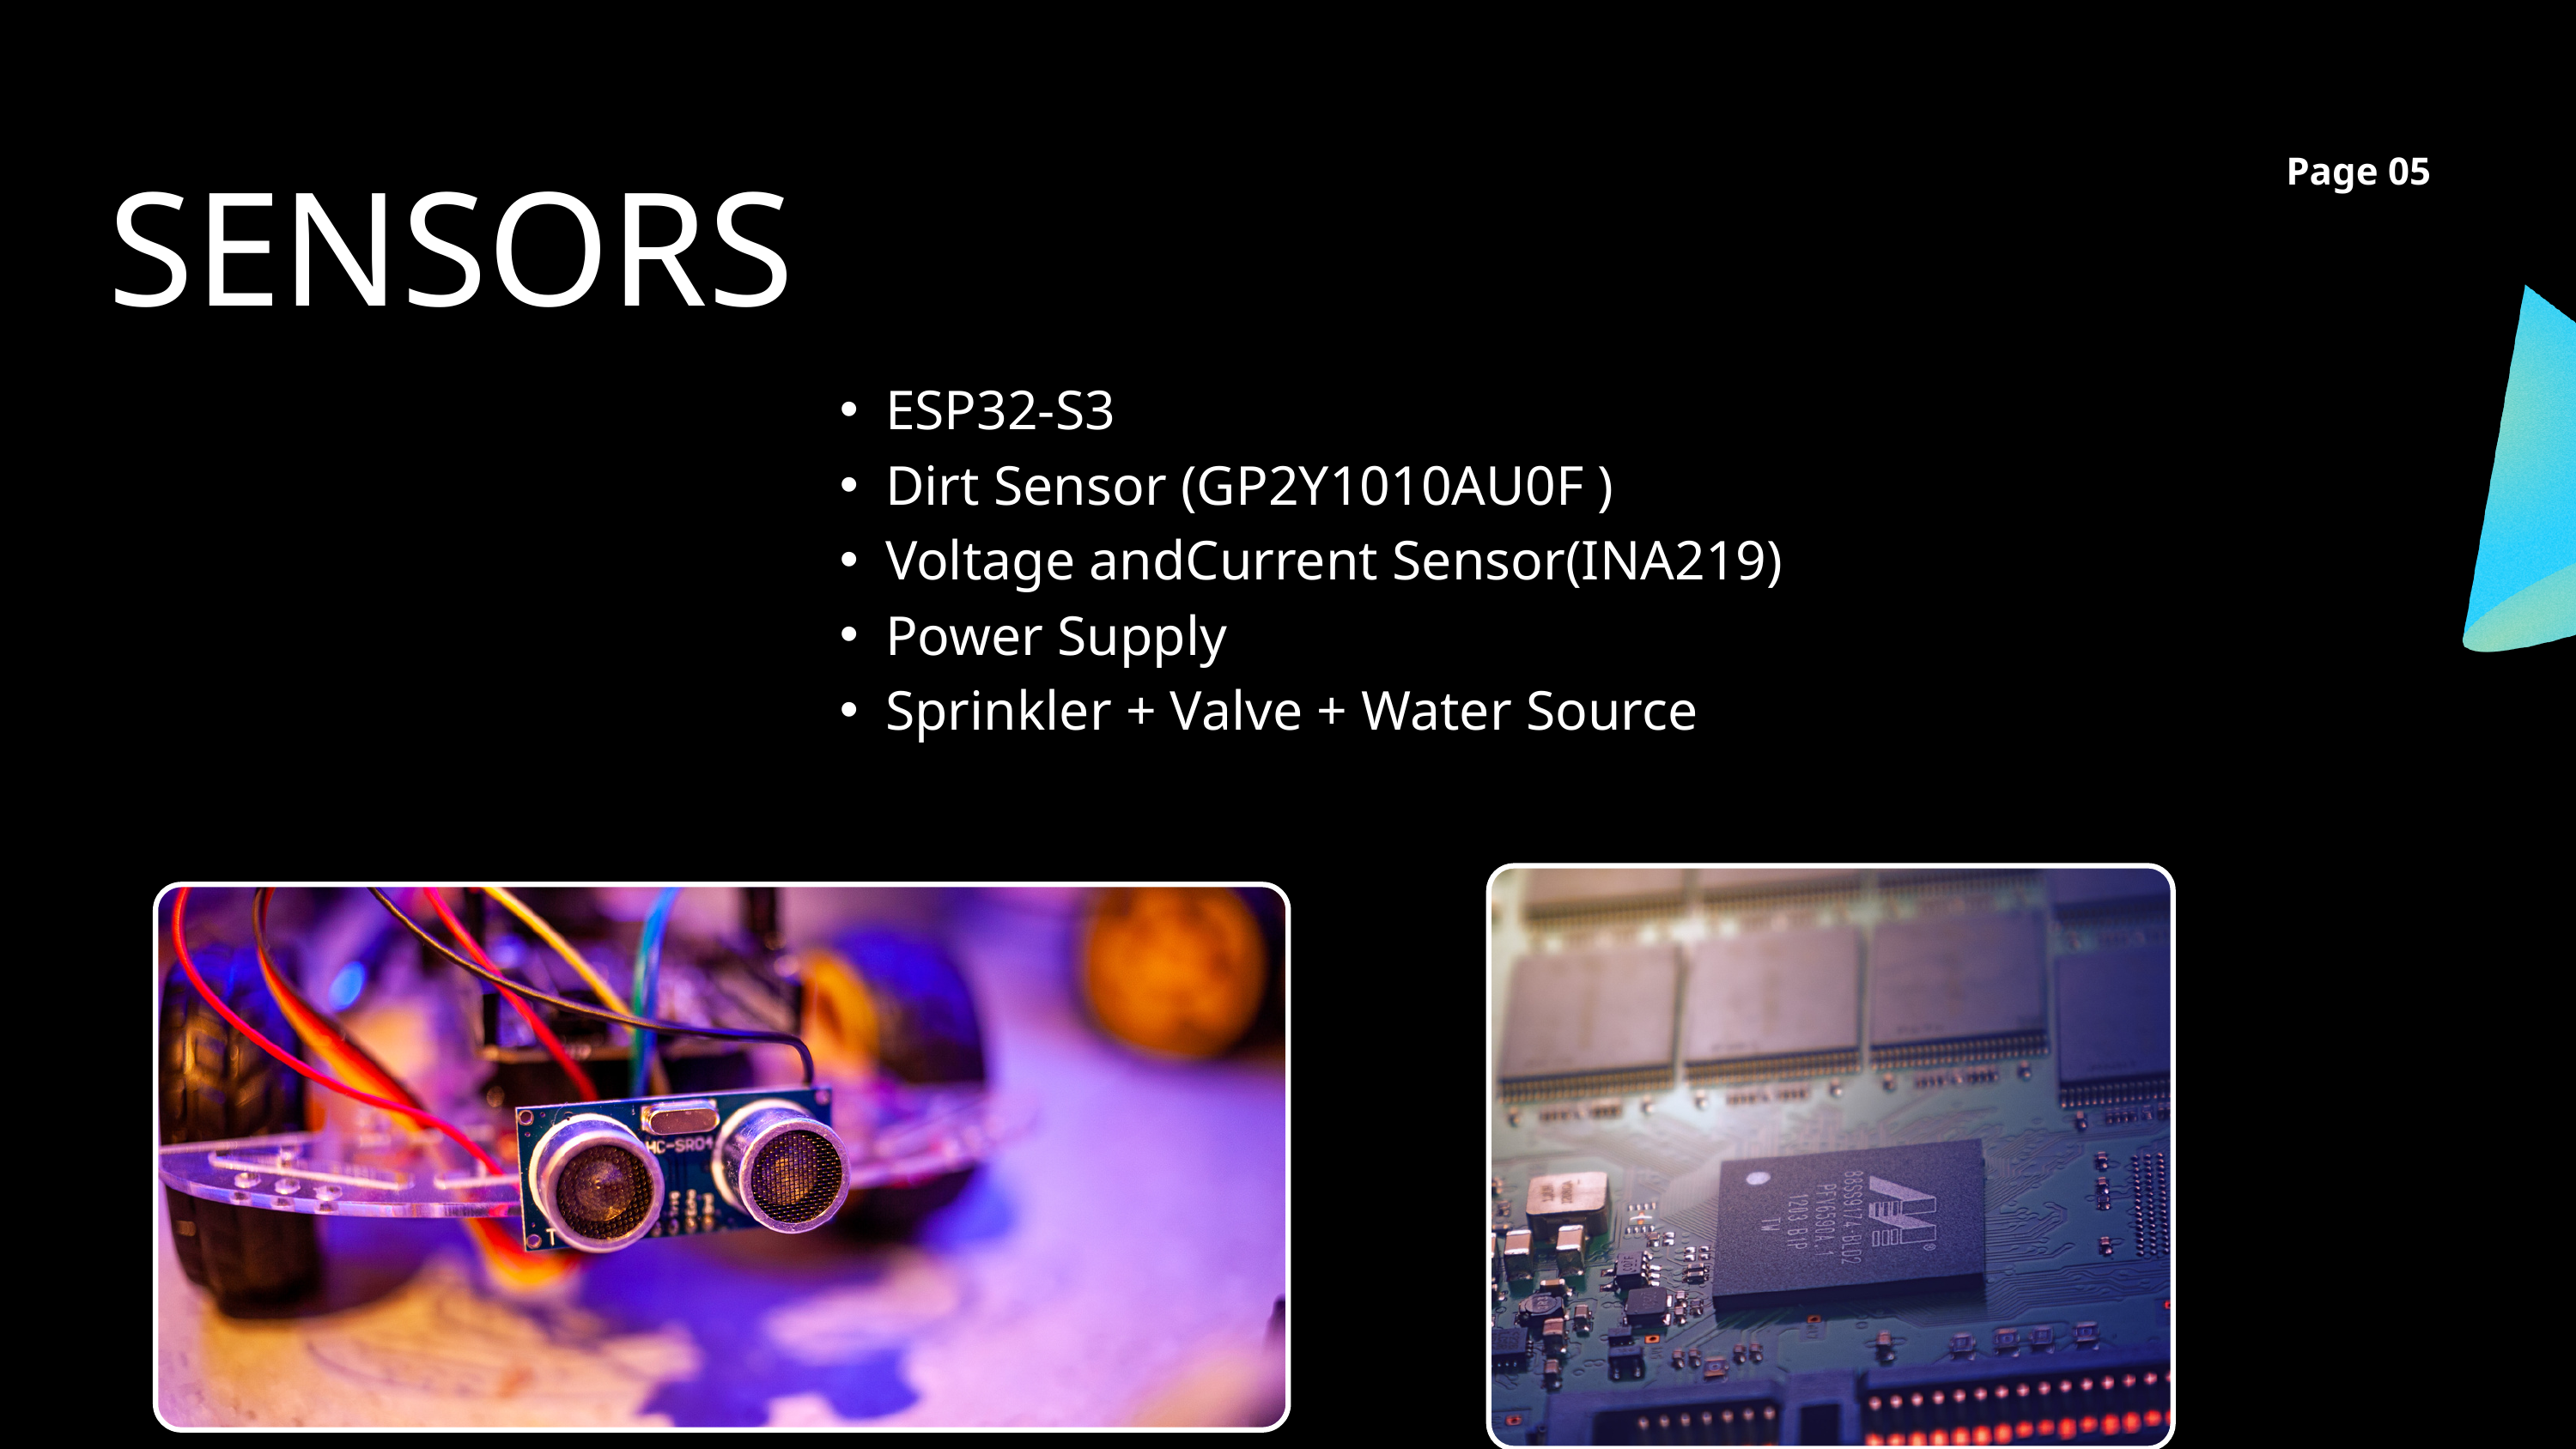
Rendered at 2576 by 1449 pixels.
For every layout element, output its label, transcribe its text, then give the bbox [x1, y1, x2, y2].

text_box Page 05 [2243, 139, 2432, 192]
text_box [155, 884, 1289, 1430]
text_box [2454, 284, 2576, 365]
text_box SENSORS [107, 132, 1108, 337]
text_box ESP32-S3 Dirt Sensor (GP2Y1010AU0F ) Voltage andCurrent Sensor(INA219) Power Supply Sprinkler + Valve + Water Source [793, 365, 2576, 892]
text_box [1488, 865, 2173, 1449]
